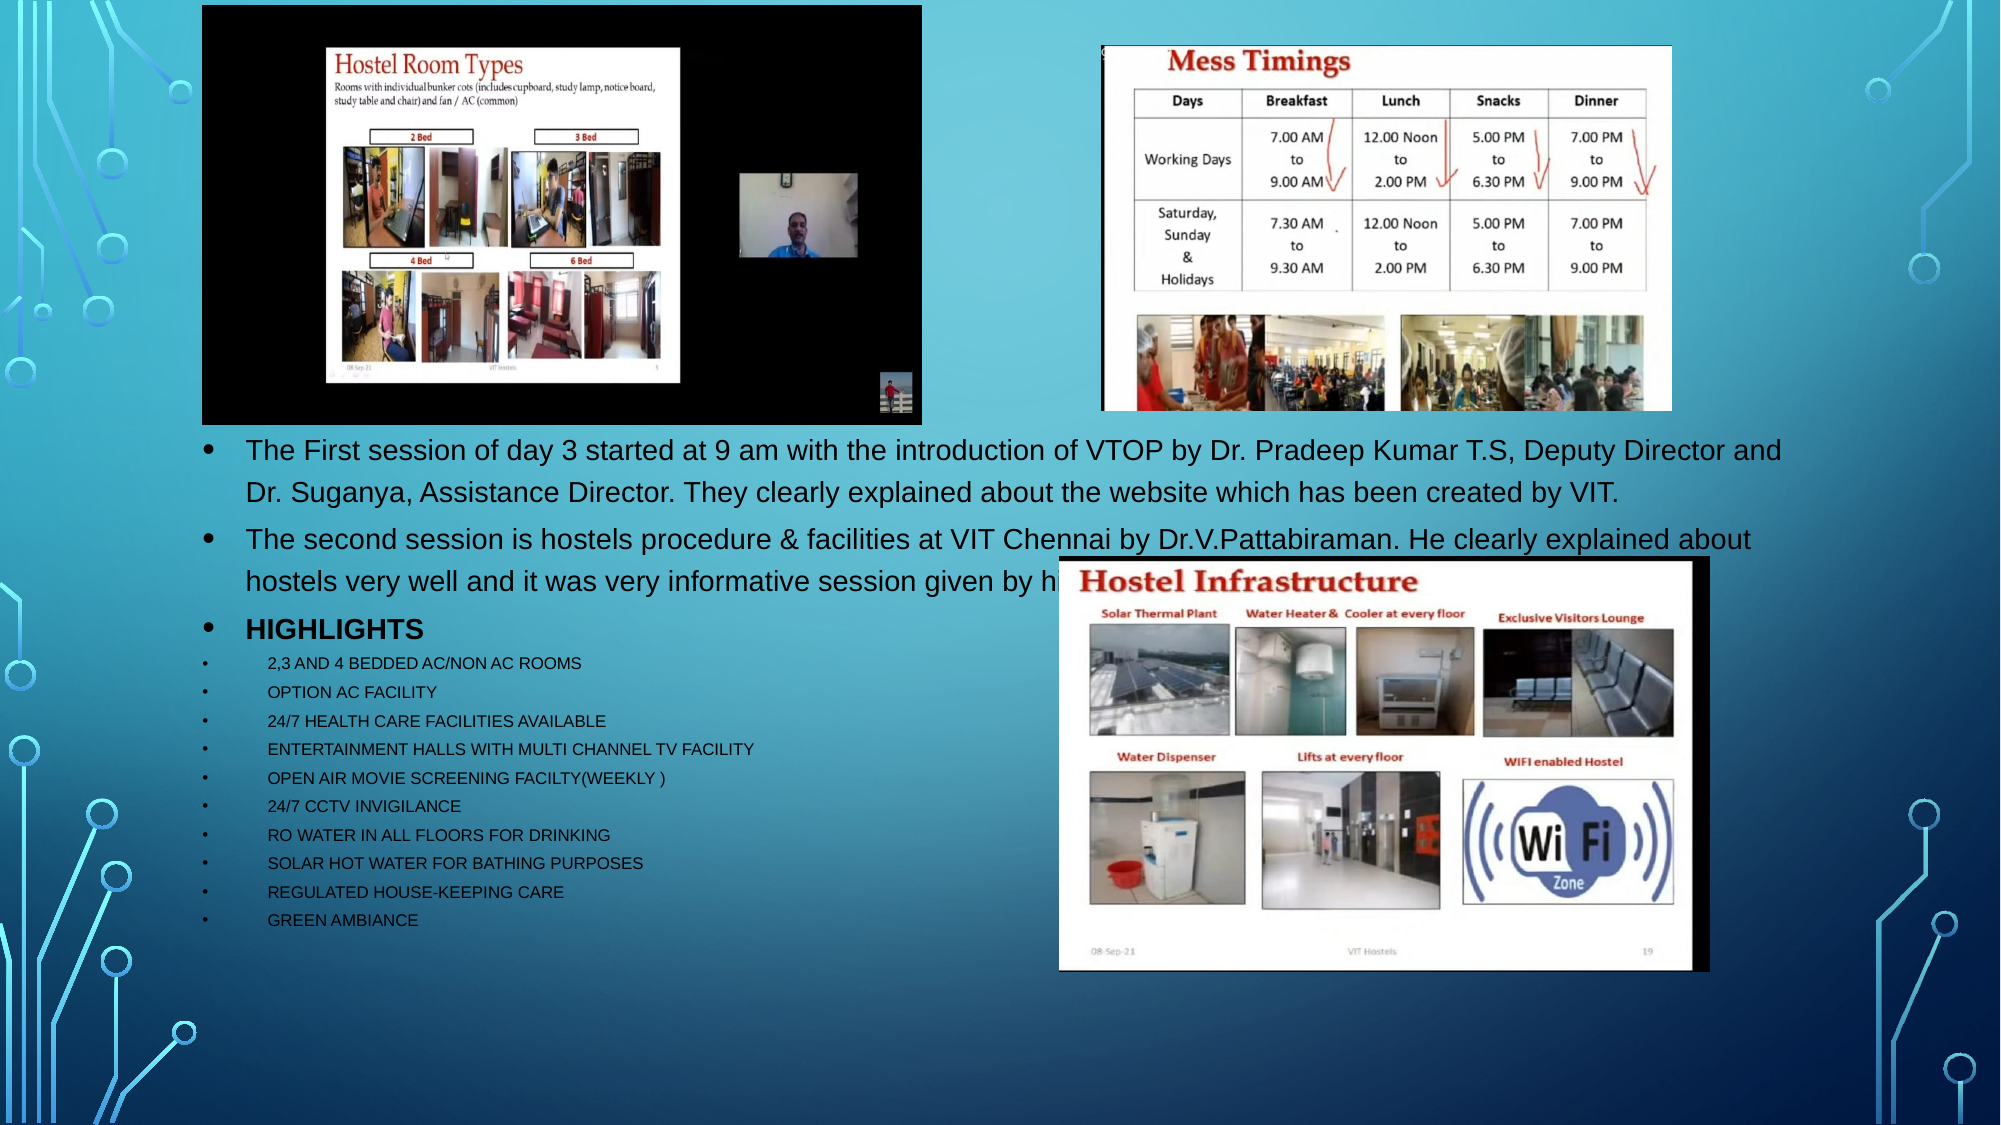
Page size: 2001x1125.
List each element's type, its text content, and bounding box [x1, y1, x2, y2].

picture [1059, 555, 1710, 973]
picture [202, 5, 922, 425]
picture [1101, 44, 1672, 411]
list The First session of day 3 started at 9 am with the introduction of VTOP by Dr. Pradeep Kumar T.S, Deputy Director and Dr. Suganya, Assistance Director. They clearly explained about the website which has been created by VIT. The second session is hostels procedure & facilities at VIT Chennai by Dr.V.Pattabiraman. He clearly explained about hostels very well and it was very informative session given by him about hostels. HIGHLIGHTS 2,3 AND 4 BEDDED AC/NON AC ROOMS OPTION AC FACILITY 24/7 HEALTH CARE FACILITIES AVAILABLE ENTERTAINMENT HALLS WITH MULTI CHANNEL TV FACILITY OPEN AIR MOVIE SCREENING FACILTY(WEEKLY ) 24/7 CCTV INVIGILANCE RO WATER IN ALL FLOORS FOR DRINKING SOLAR HOT WATER FOR BATHING PURPOSES REGULATED HOUSE-KEEPING CARE GREEN AMBIANCE [187, 376, 1813, 950]
